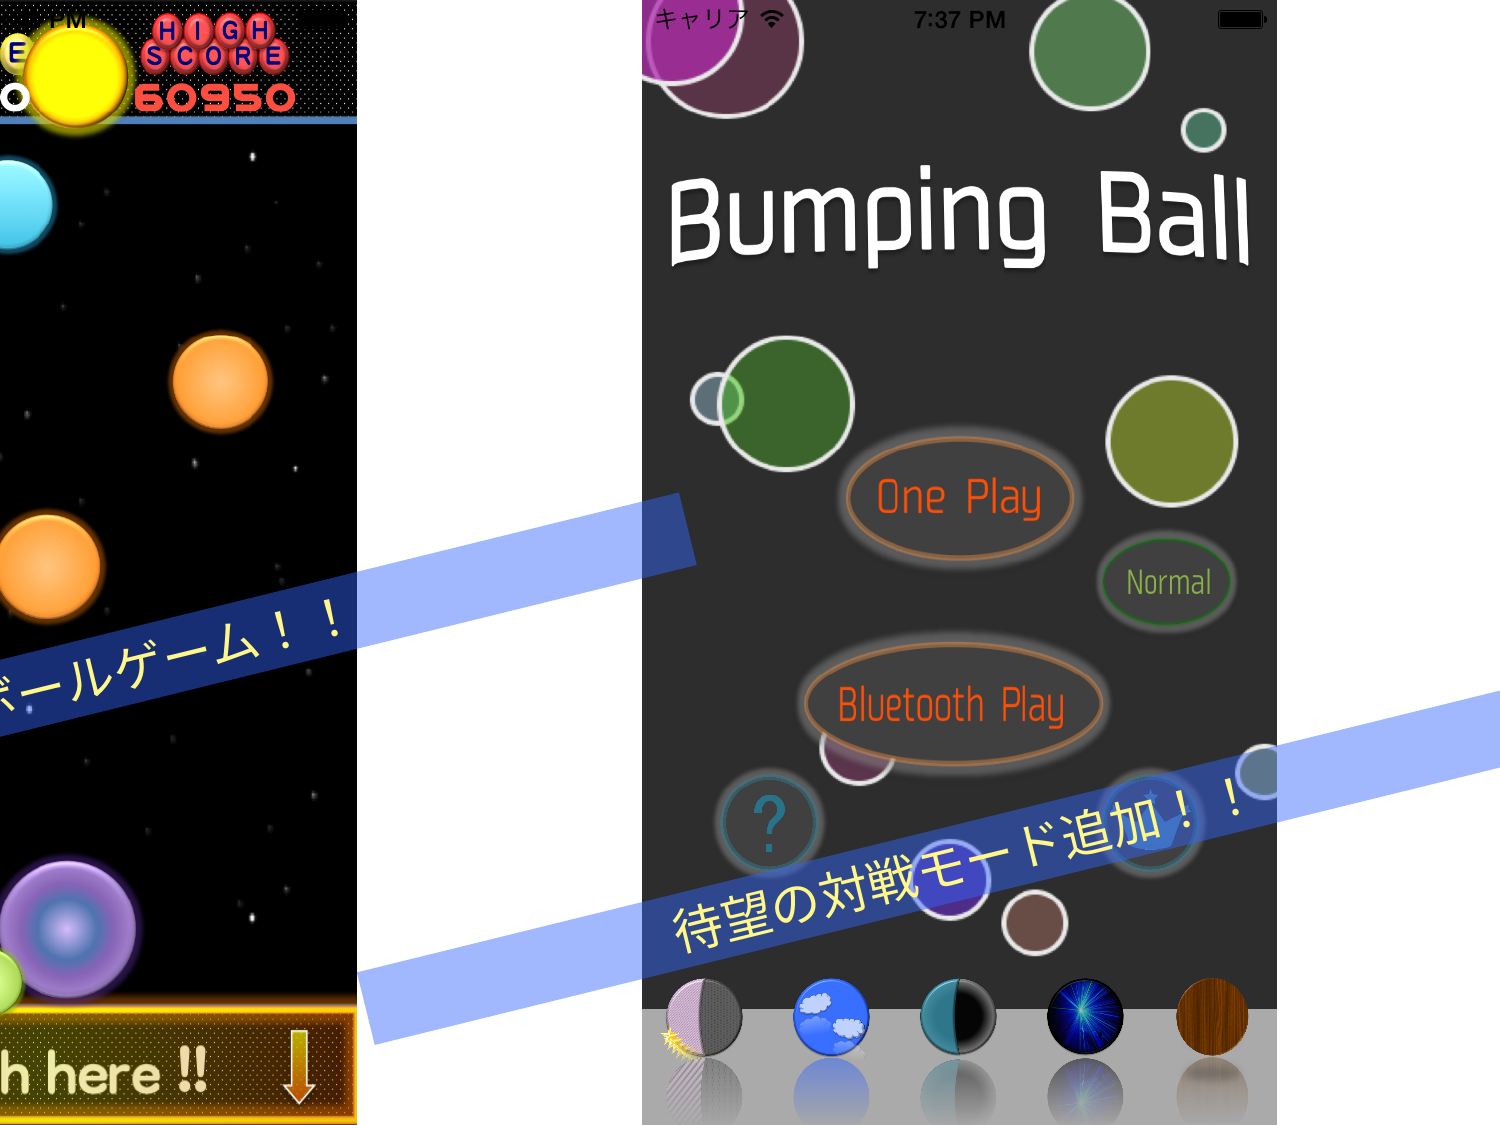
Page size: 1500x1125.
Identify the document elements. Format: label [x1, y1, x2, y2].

text_box [708, 0, 1500, 1125]
text_box [0, 0, 707, 1125]
